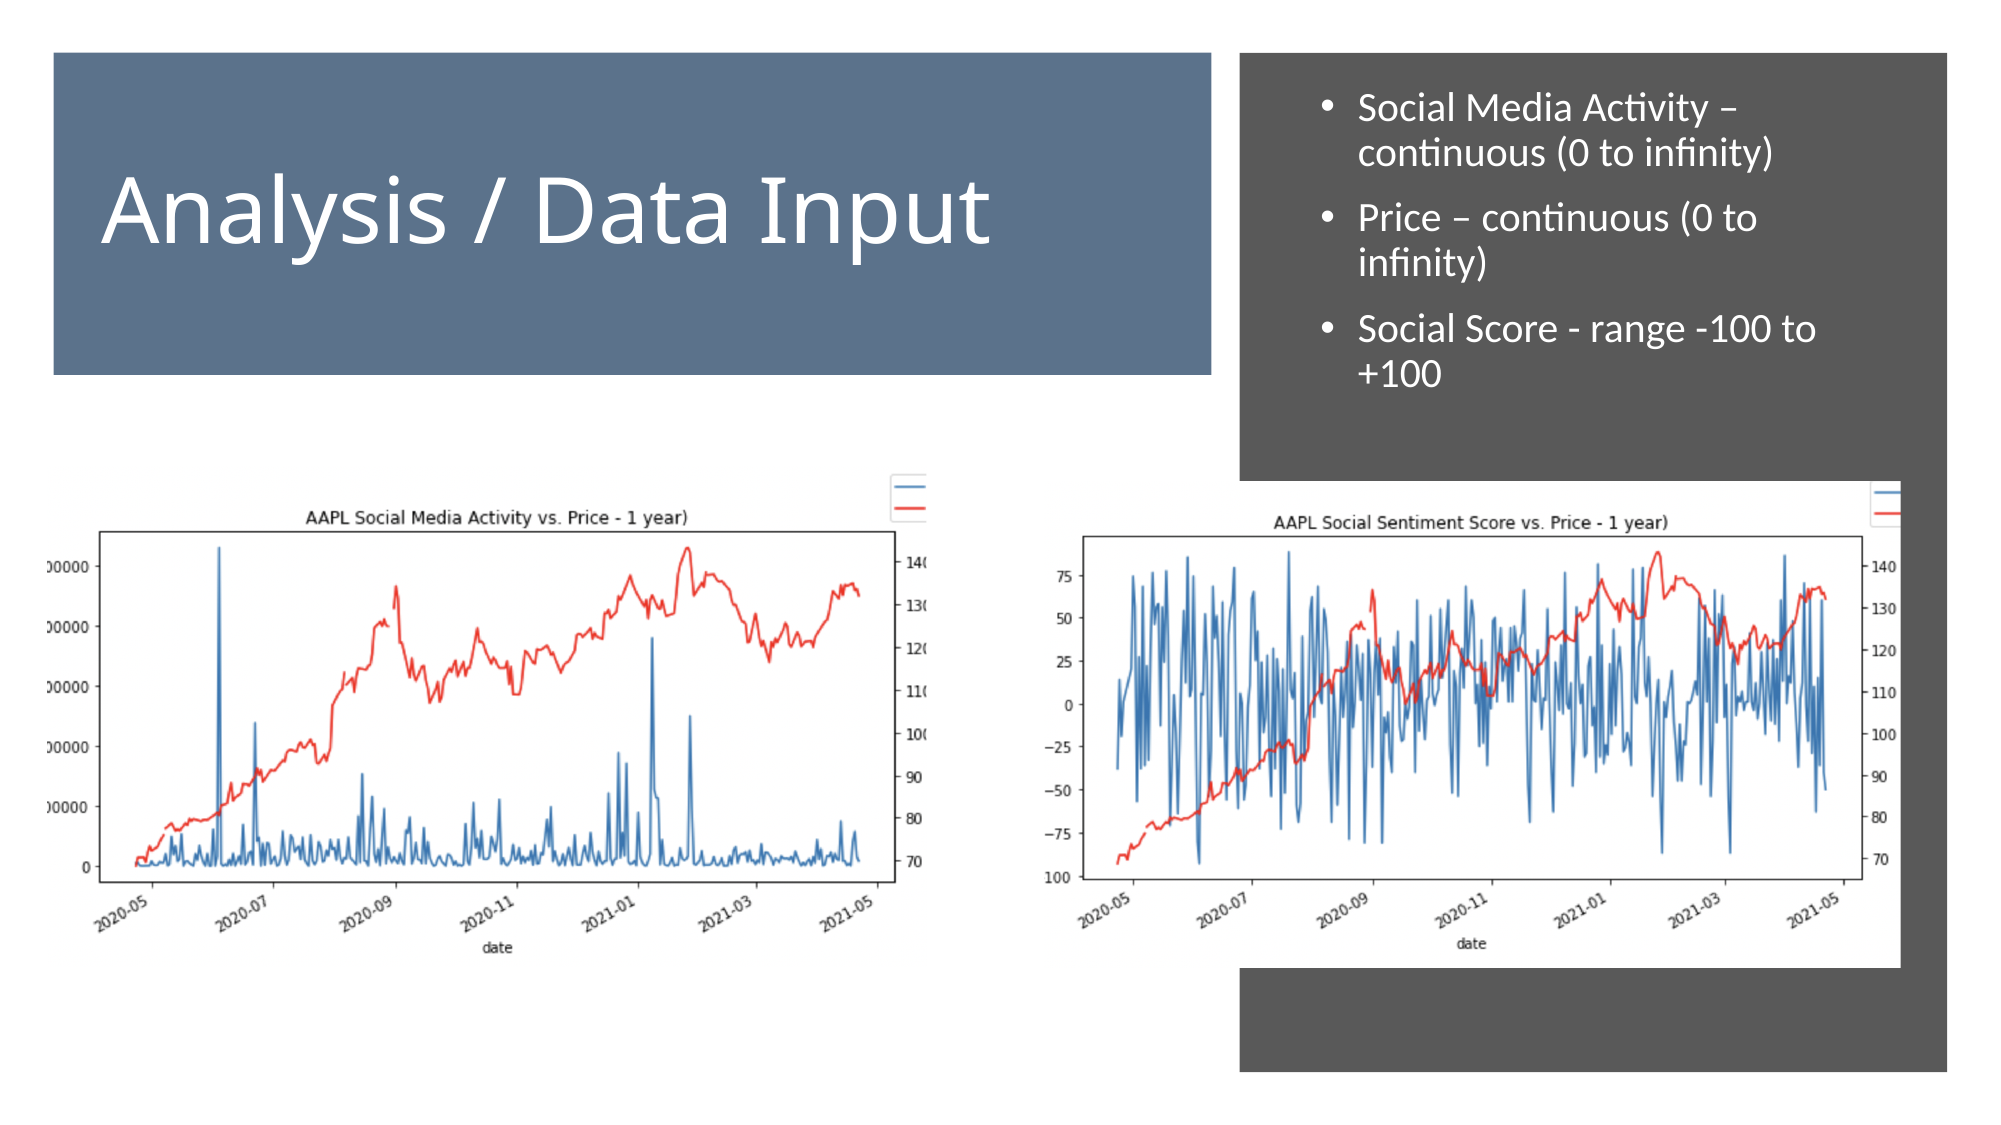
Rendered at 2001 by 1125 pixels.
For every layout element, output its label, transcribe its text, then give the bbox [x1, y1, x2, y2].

picture [46, 465, 927, 967]
picture [1044, 481, 1901, 968]
text_box [1239, 52, 1948, 1073]
text_box [53, 52, 1212, 376]
list Social Media Activity – continuous (0 to infinity) Price – continuous (0 to infinity) Social Score - range -100 to +100 [1305, 125, 1882, 423]
title Analysis / Data Input [85, 80, 1168, 348]
